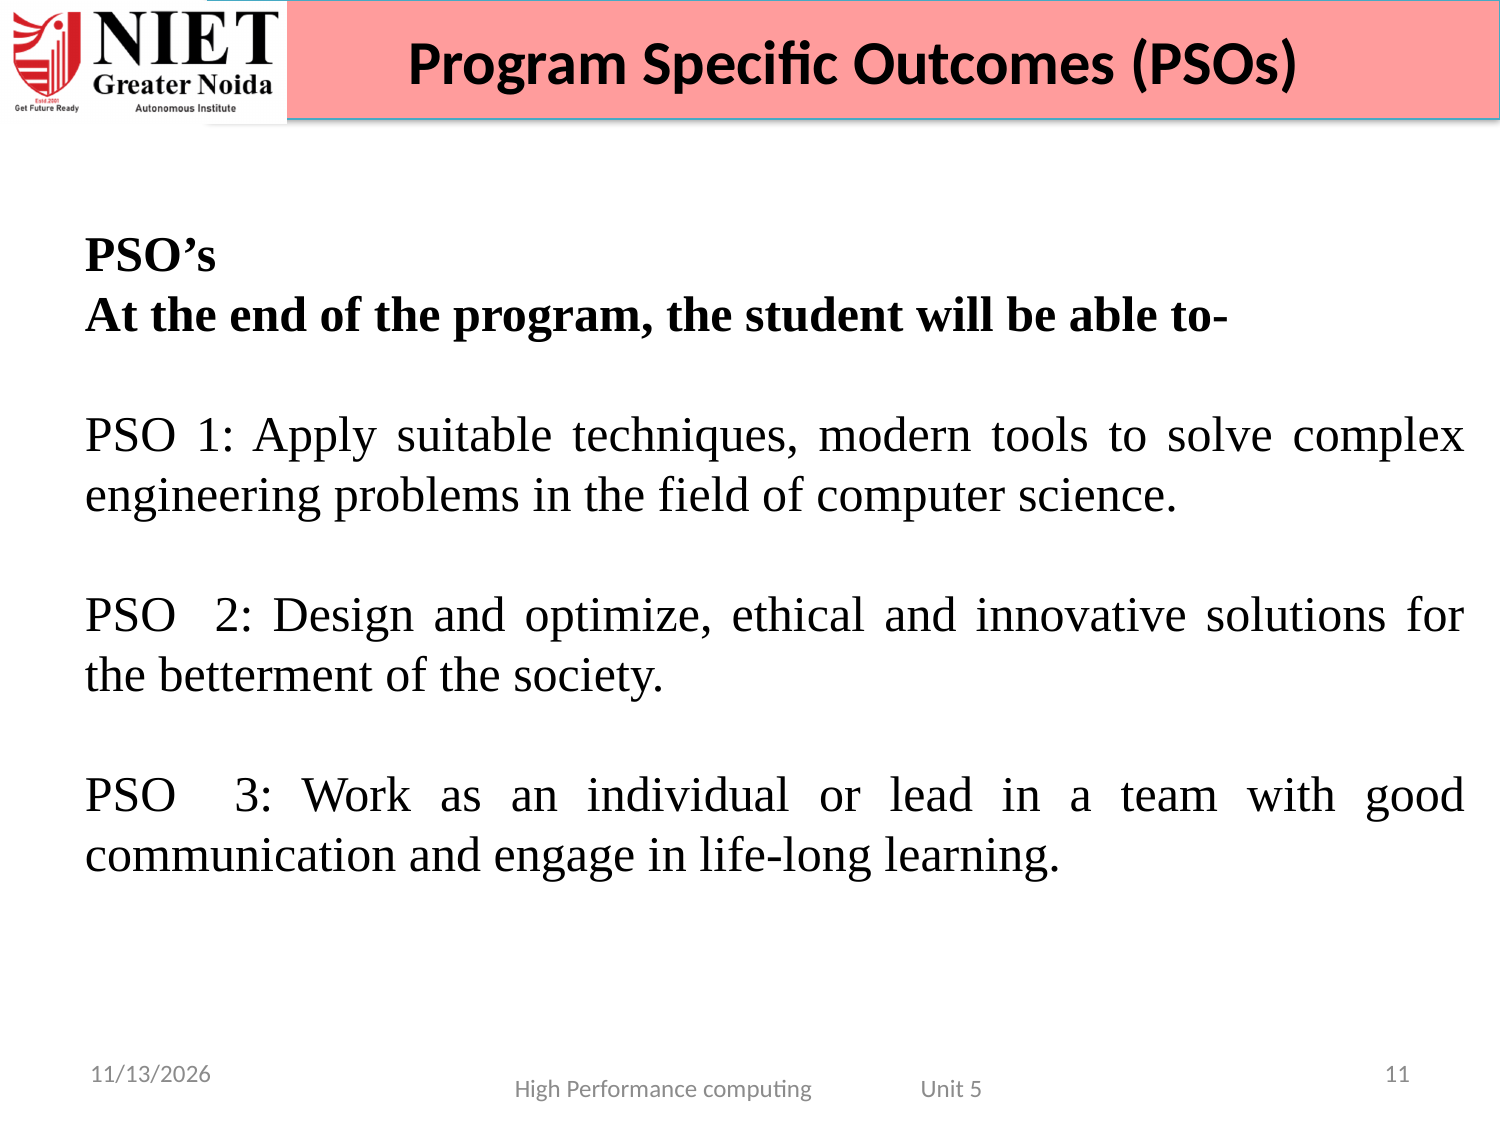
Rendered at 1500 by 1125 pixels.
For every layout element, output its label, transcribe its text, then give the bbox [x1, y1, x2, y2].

text_box Program Specific Outcomes (PSOs) [288, 0, 1500, 120]
slide_number 10-Nov-25 [75, 1042, 425, 1103]
slide_number 11 [1074, 1042, 1425, 1103]
picture [0, 0, 288, 124]
footer High Performance computing Unit 5 [262, 1057, 1156, 1118]
text_box PSO’s At the end of the program, the student will be able to- PSO 1: Apply suitable techniques, modern tools to solve complex engineering problems in the field of computer science. PSO 2: Design and optimize, ethical and innovative solutions for the betterment of the society. PSO 3: Work as an individual or lead in a team with good communication and engage in life-long learning. [70, 213, 1481, 889]
